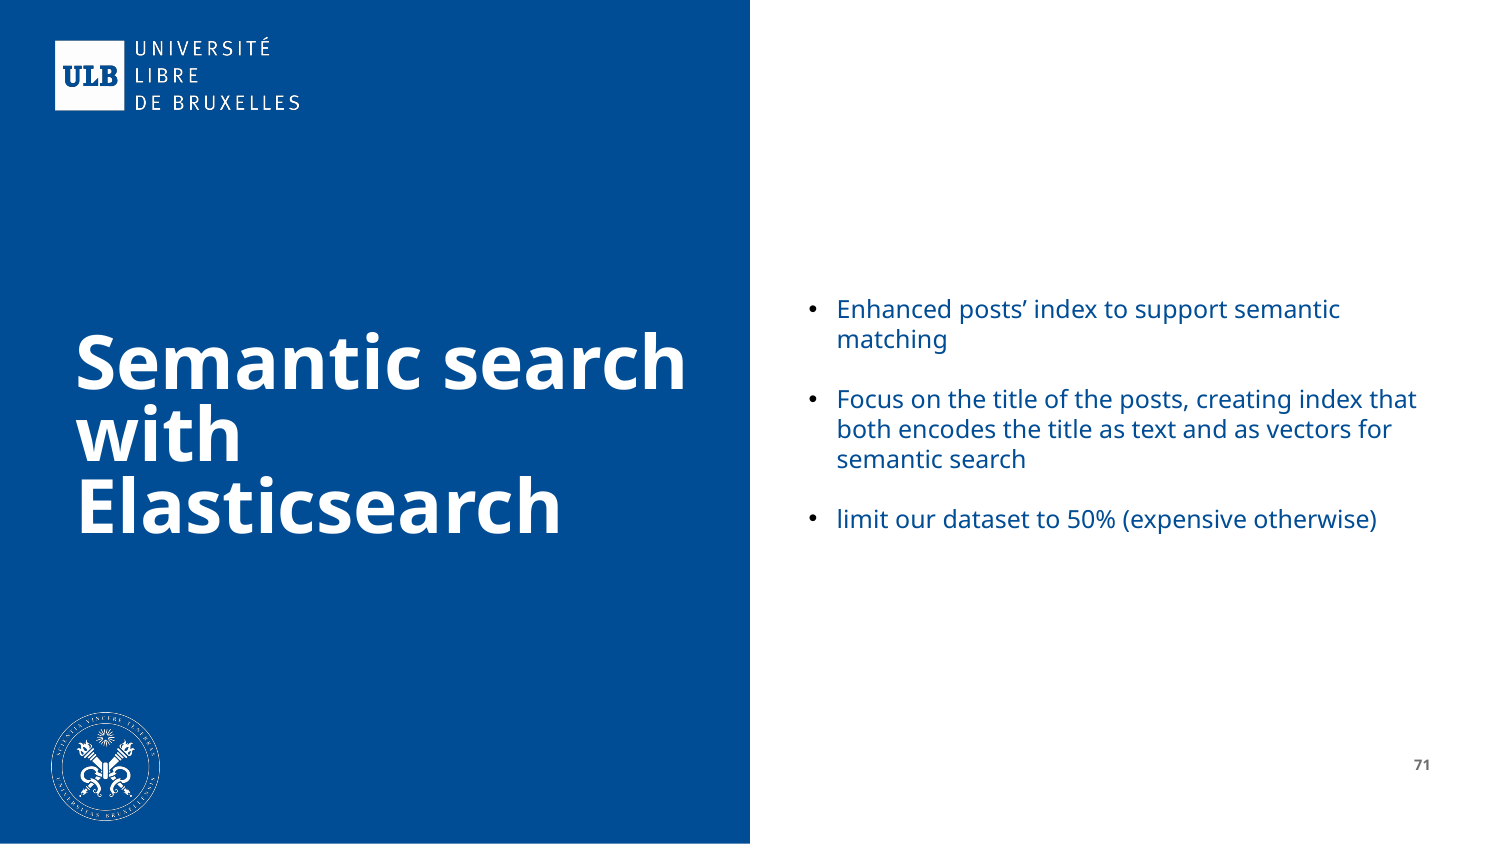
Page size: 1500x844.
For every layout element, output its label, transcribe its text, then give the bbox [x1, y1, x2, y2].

title Semantic search with Elasticsearch [60, 316, 730, 422]
picture [51, 712, 160, 821]
picture [51, 34, 302, 113]
text_box Enhanced posts’ index to support semantic matching Focus on the title of the posts, creating index that both encodes the title as text and as vectors for semantic search limit our dataset to 50% (expensive otherwise) [793, 286, 1448, 646]
